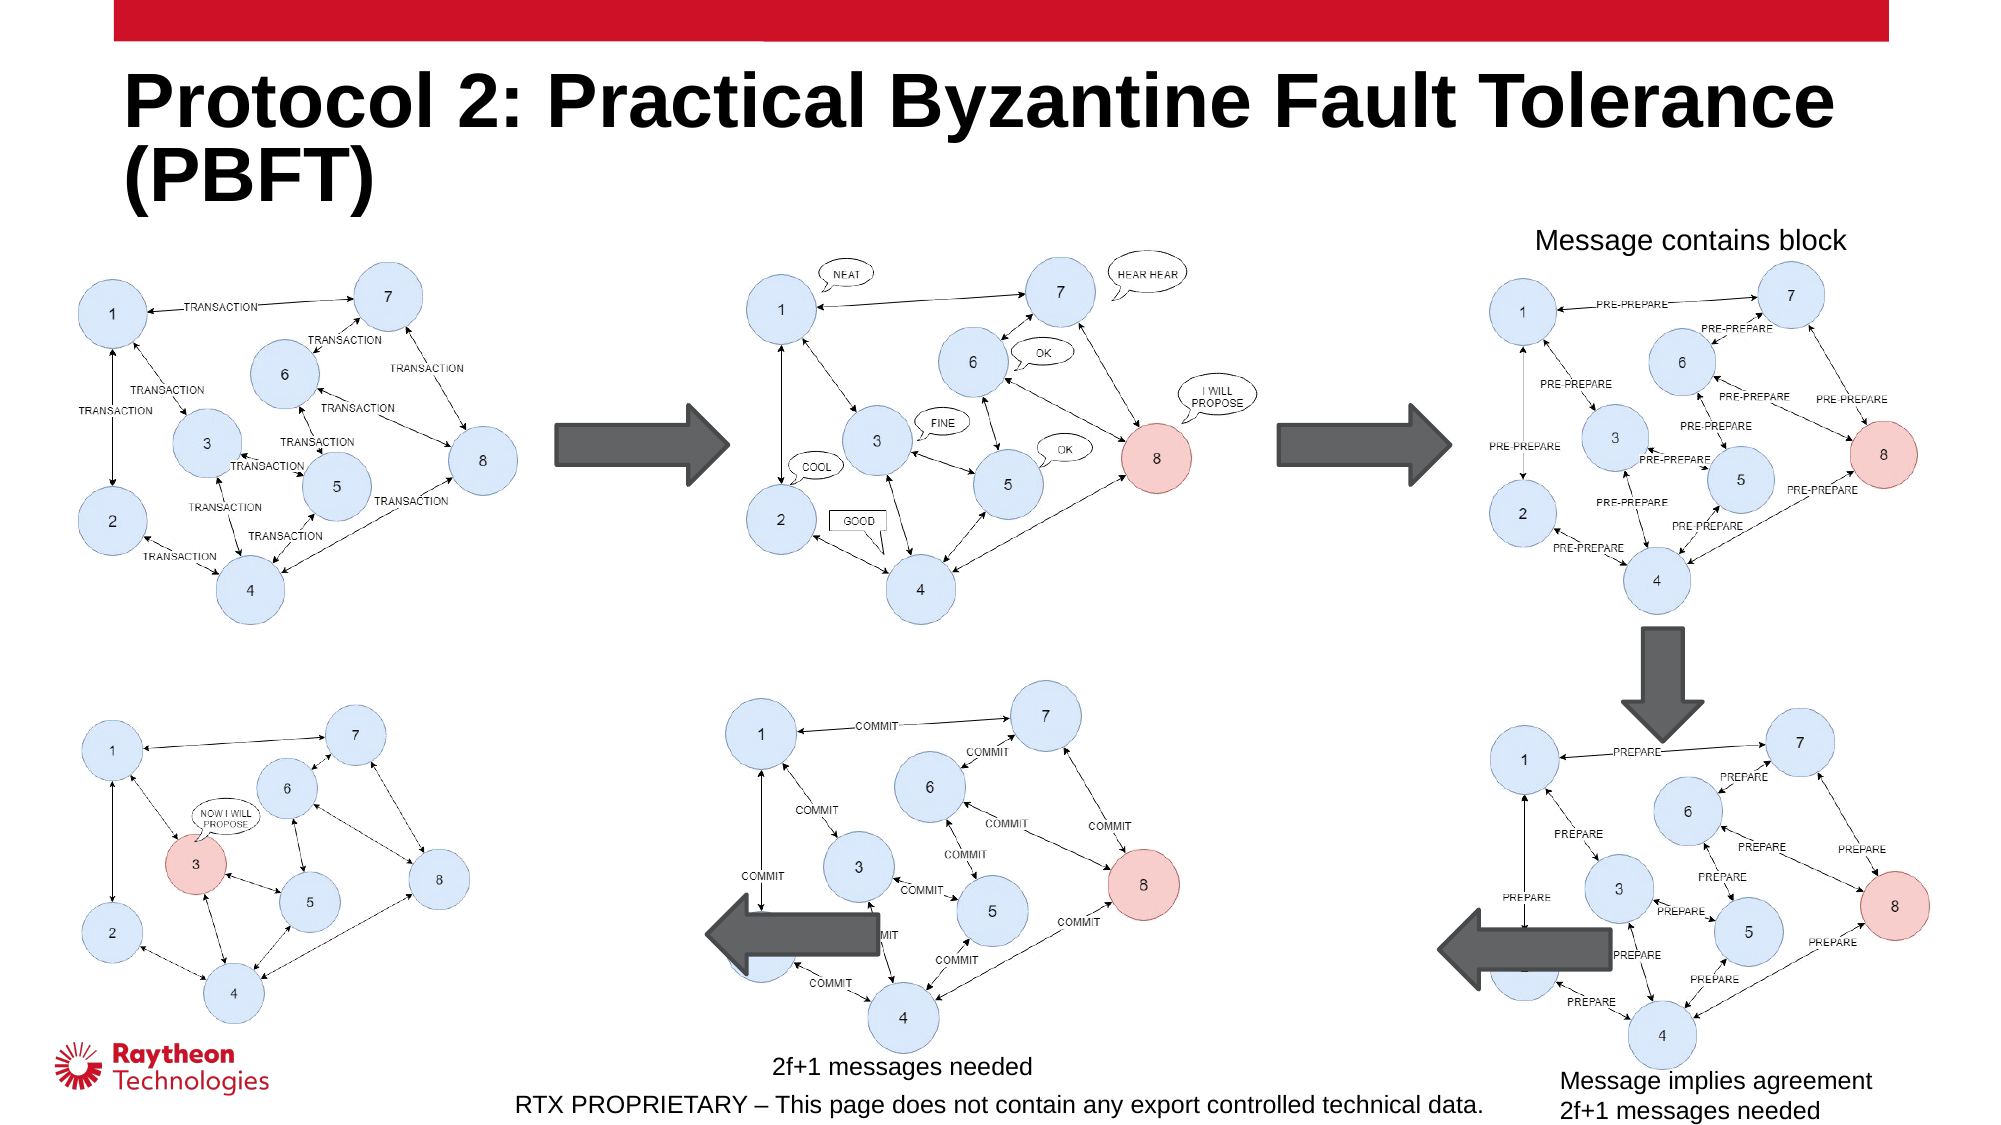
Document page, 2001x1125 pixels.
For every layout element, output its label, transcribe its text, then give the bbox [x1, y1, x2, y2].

text_box [1284, 403, 1453, 487]
text_box RTX PROPRIETARY – This page does not contain any export controlled technical data. [94, 1081, 1545, 1125]
text_box Message implies agreement 2f+1 messages needed [1545, 1056, 2000, 1125]
text_box Protocol 2: Practical Byzantine Fault Tolerance (PBFT) [123, 68, 1879, 179]
text_box 2f+1 messages needed [757, 1043, 1238, 1089]
picture [707, 661, 1197, 1072]
picture [1471, 689, 1947, 1087]
picture [728, 230, 1279, 643]
text_box Message contains block [1519, 213, 1889, 243]
text_box [1436, 919, 1466, 980]
text_box [1640, 638, 1685, 688]
picture [54, 1042, 269, 1096]
picture [60, 244, 536, 643]
text_box [554, 403, 723, 487]
picture [66, 688, 485, 1039]
picture [1471, 244, 1934, 631]
